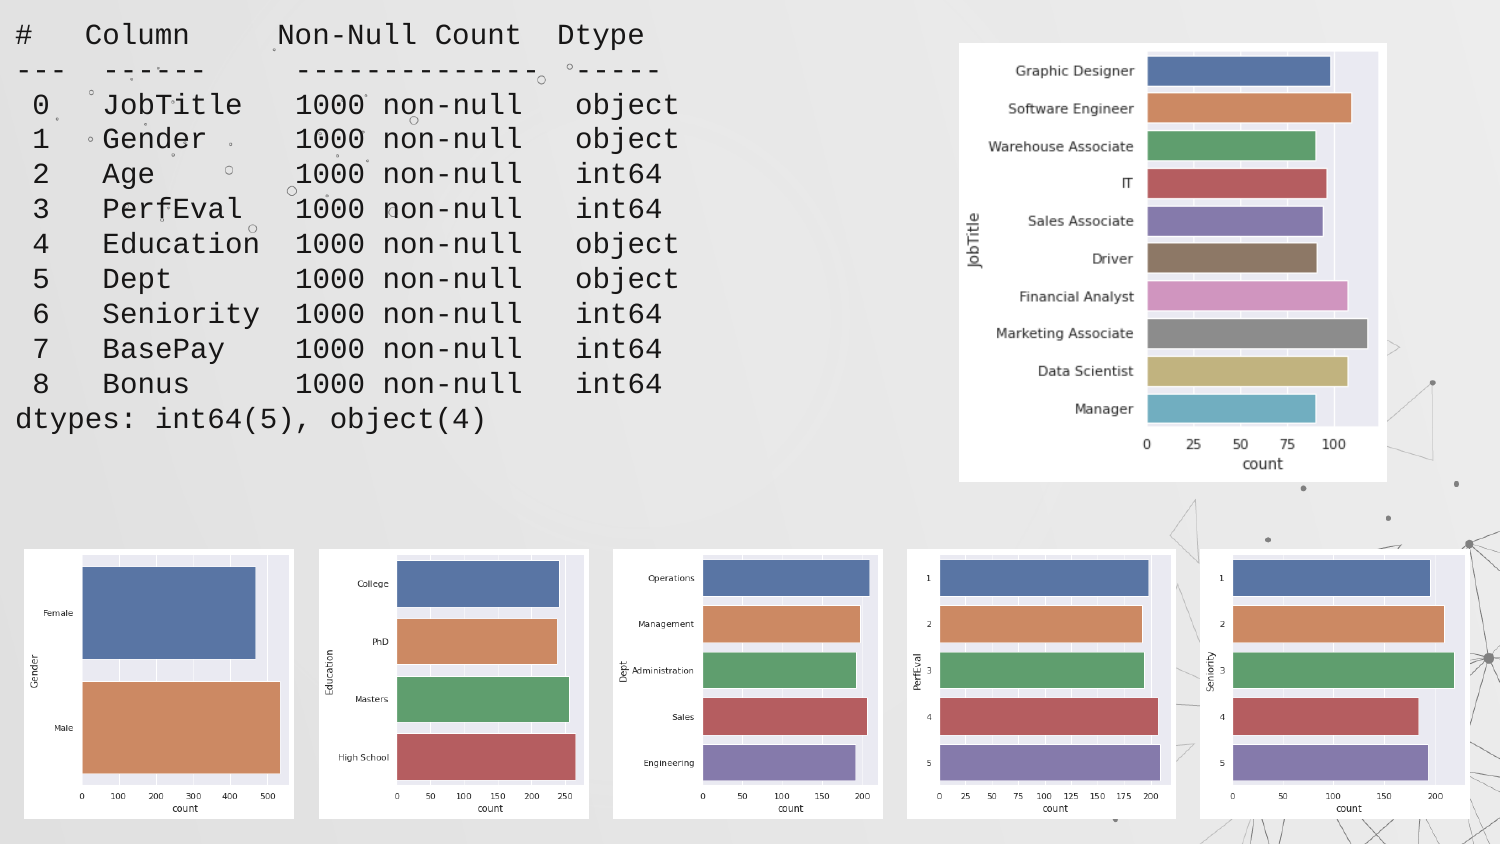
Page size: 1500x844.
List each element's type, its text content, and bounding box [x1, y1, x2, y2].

picture [0, 0, 1500, 844]
title # Column Non-Null Count Dtype --- ------ -------------- ----- 0 JobTitle 1000 non-null object 1 Gender 1000 non-null object 2 Age 1000 non-null int64 3 PerfEval 1000 non-null int64 4 Education 1000 non-null object 5 Dept 1000 non-null object 6 Seniority 1000 non-null int64 7 BasePay 1000 non-null int64 8 Bonus 1000 non-null int64 dtypes: int64(5), object(4) [0, 0, 865, 525]
